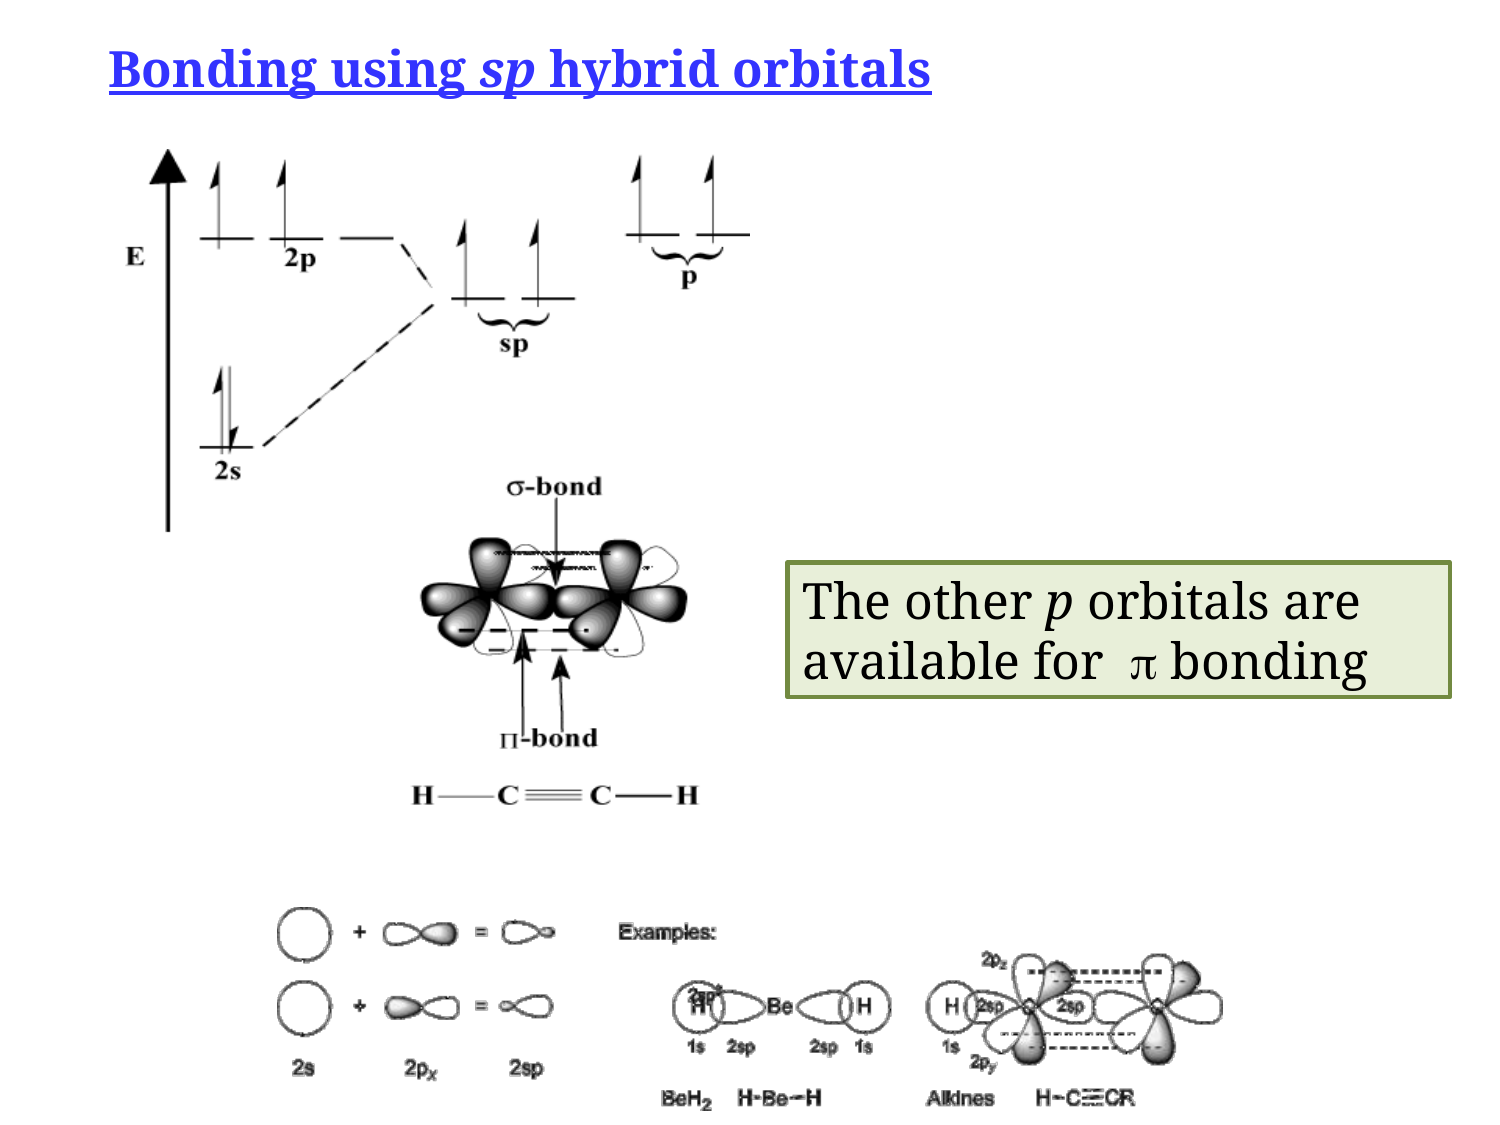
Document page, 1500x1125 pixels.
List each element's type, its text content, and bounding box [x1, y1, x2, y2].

text_box The other p orbitals are available for  bonding [785, 560, 1452, 699]
text_box Bonding using sp hybrid orbitals [93, 0, 1151, 134]
picture [277, 906, 1223, 1111]
picture [124, 149, 751, 813]
